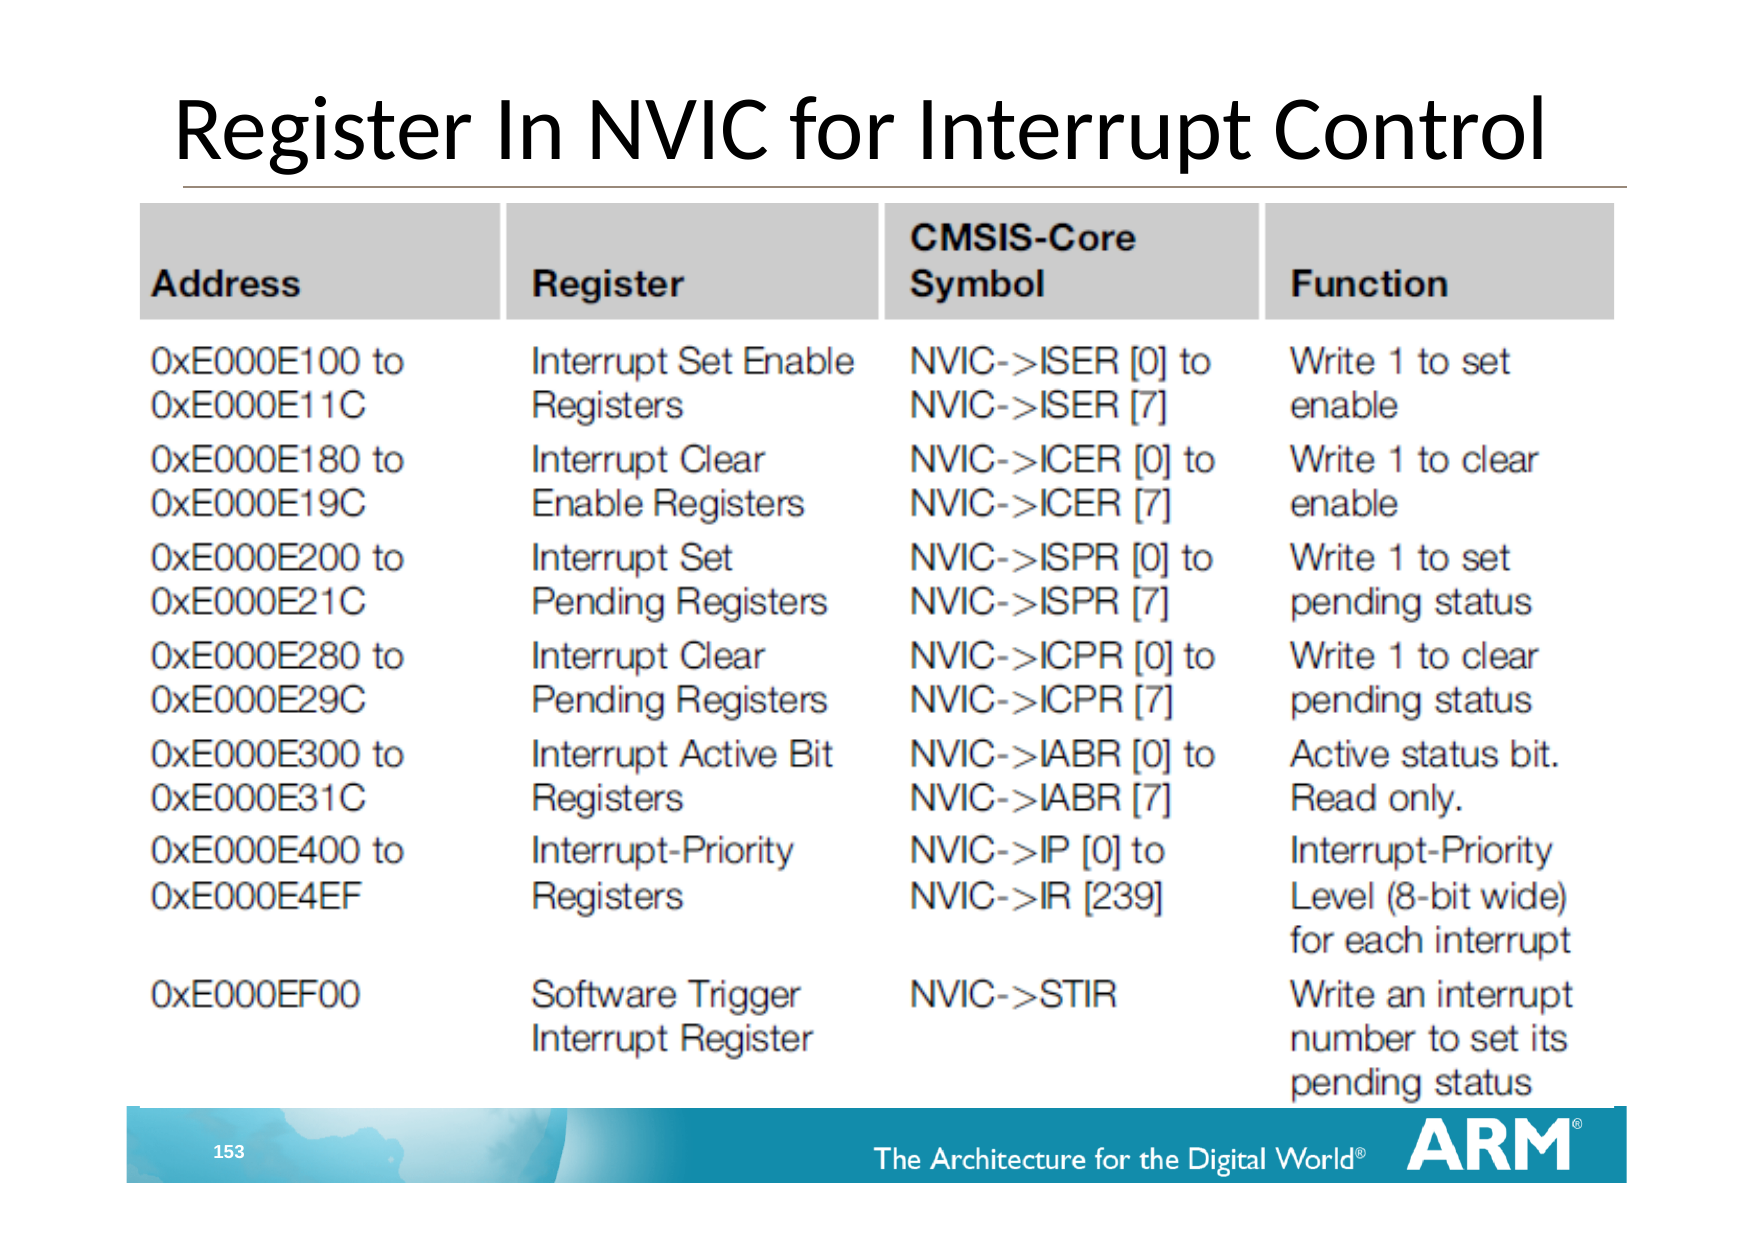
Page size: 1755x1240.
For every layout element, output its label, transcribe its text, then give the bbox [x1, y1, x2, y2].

picture [126, 203, 1627, 1183]
title Register In NVIC for Interrupt Control [173, 80, 1581, 172]
slide_number 153 [198, 1139, 287, 1187]
